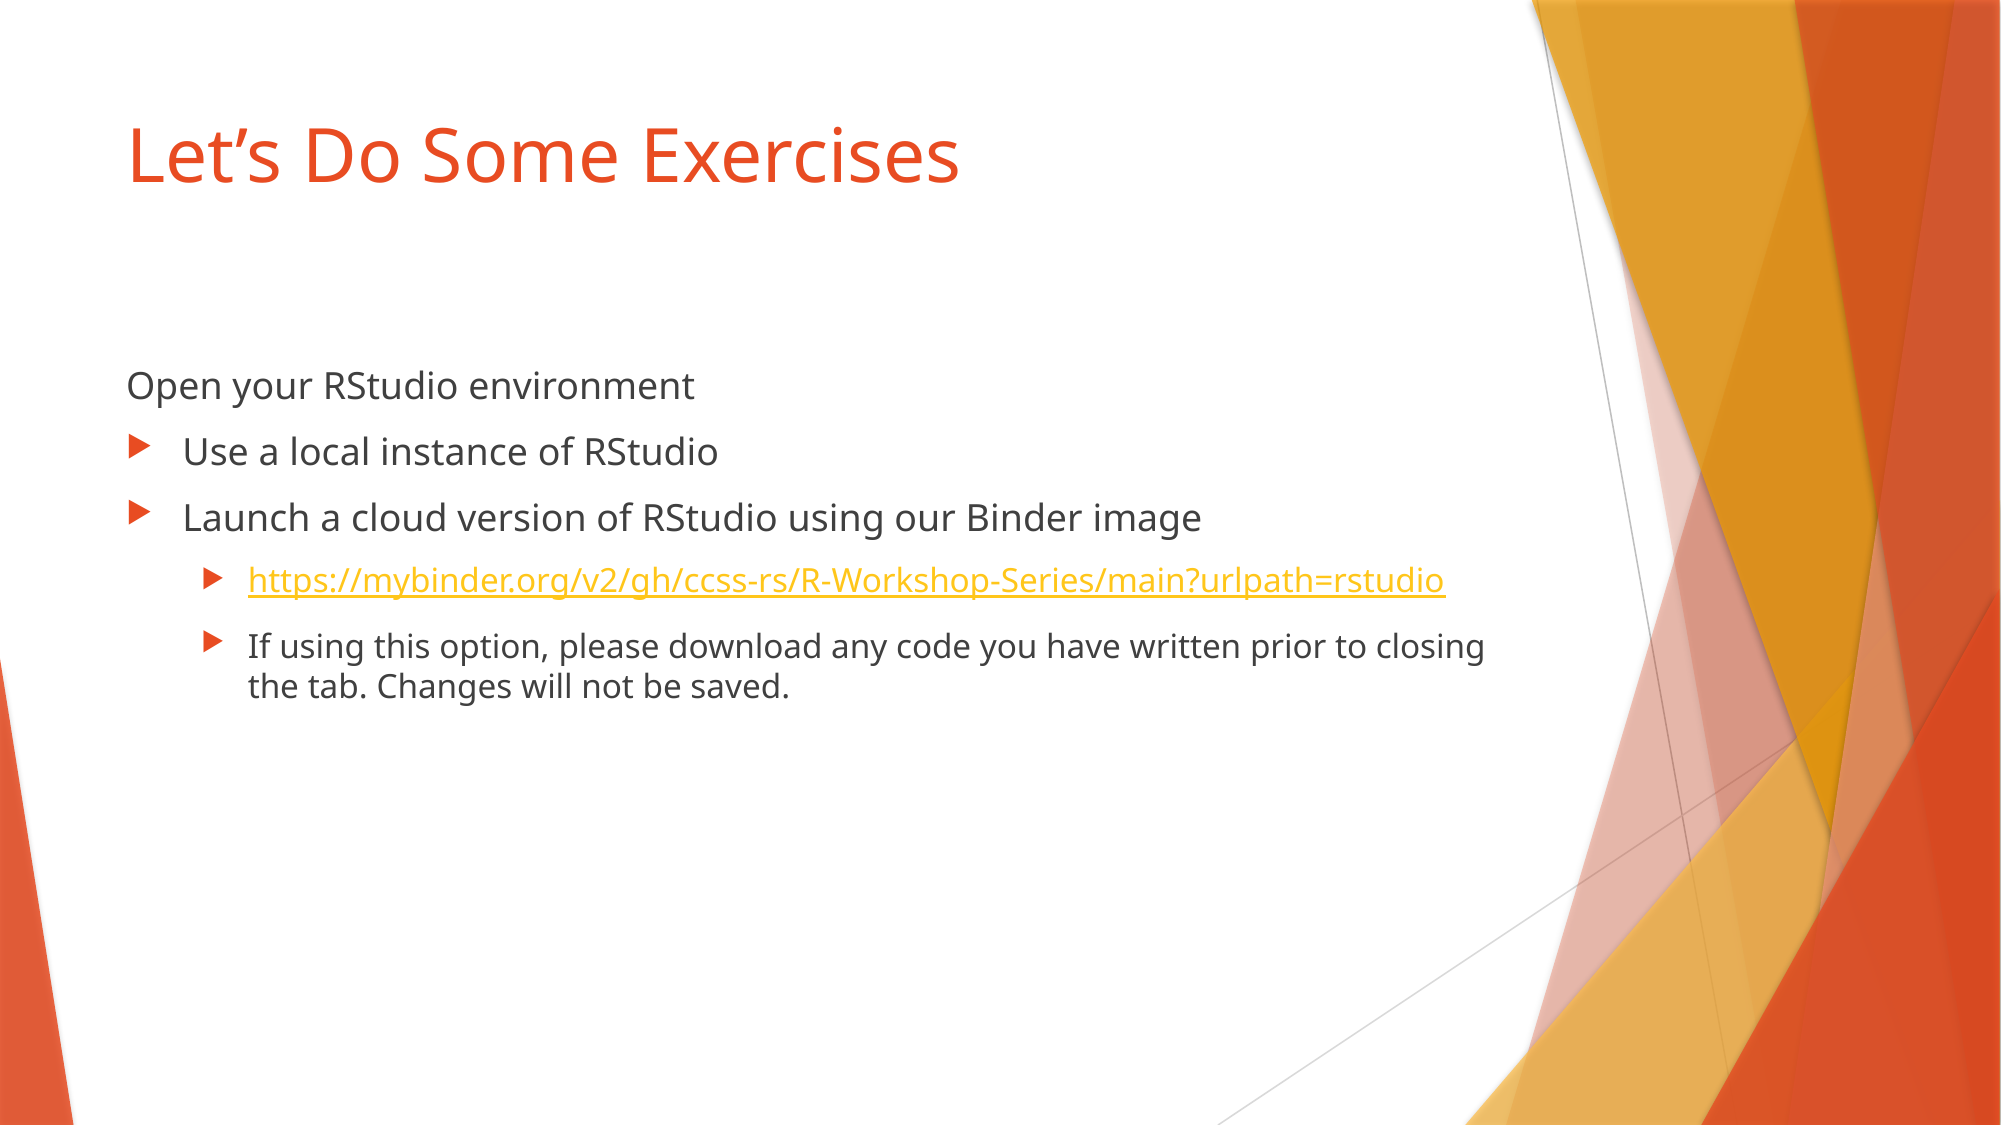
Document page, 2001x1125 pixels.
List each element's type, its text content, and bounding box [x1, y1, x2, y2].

title Let’s Do Some Exercises [111, 99, 1522, 317]
list Open your RStudio environment Use a local instance of RStudio Launch a cloud version of RStudio using our Binder image https://mybinder.org/v2/gh/ccss-rs/R-Workshop-Series/main?urlpath=rstudio If using this option, please download any code you have written prior to closing the tab. Changes will not be saved. [111, 354, 1522, 992]
